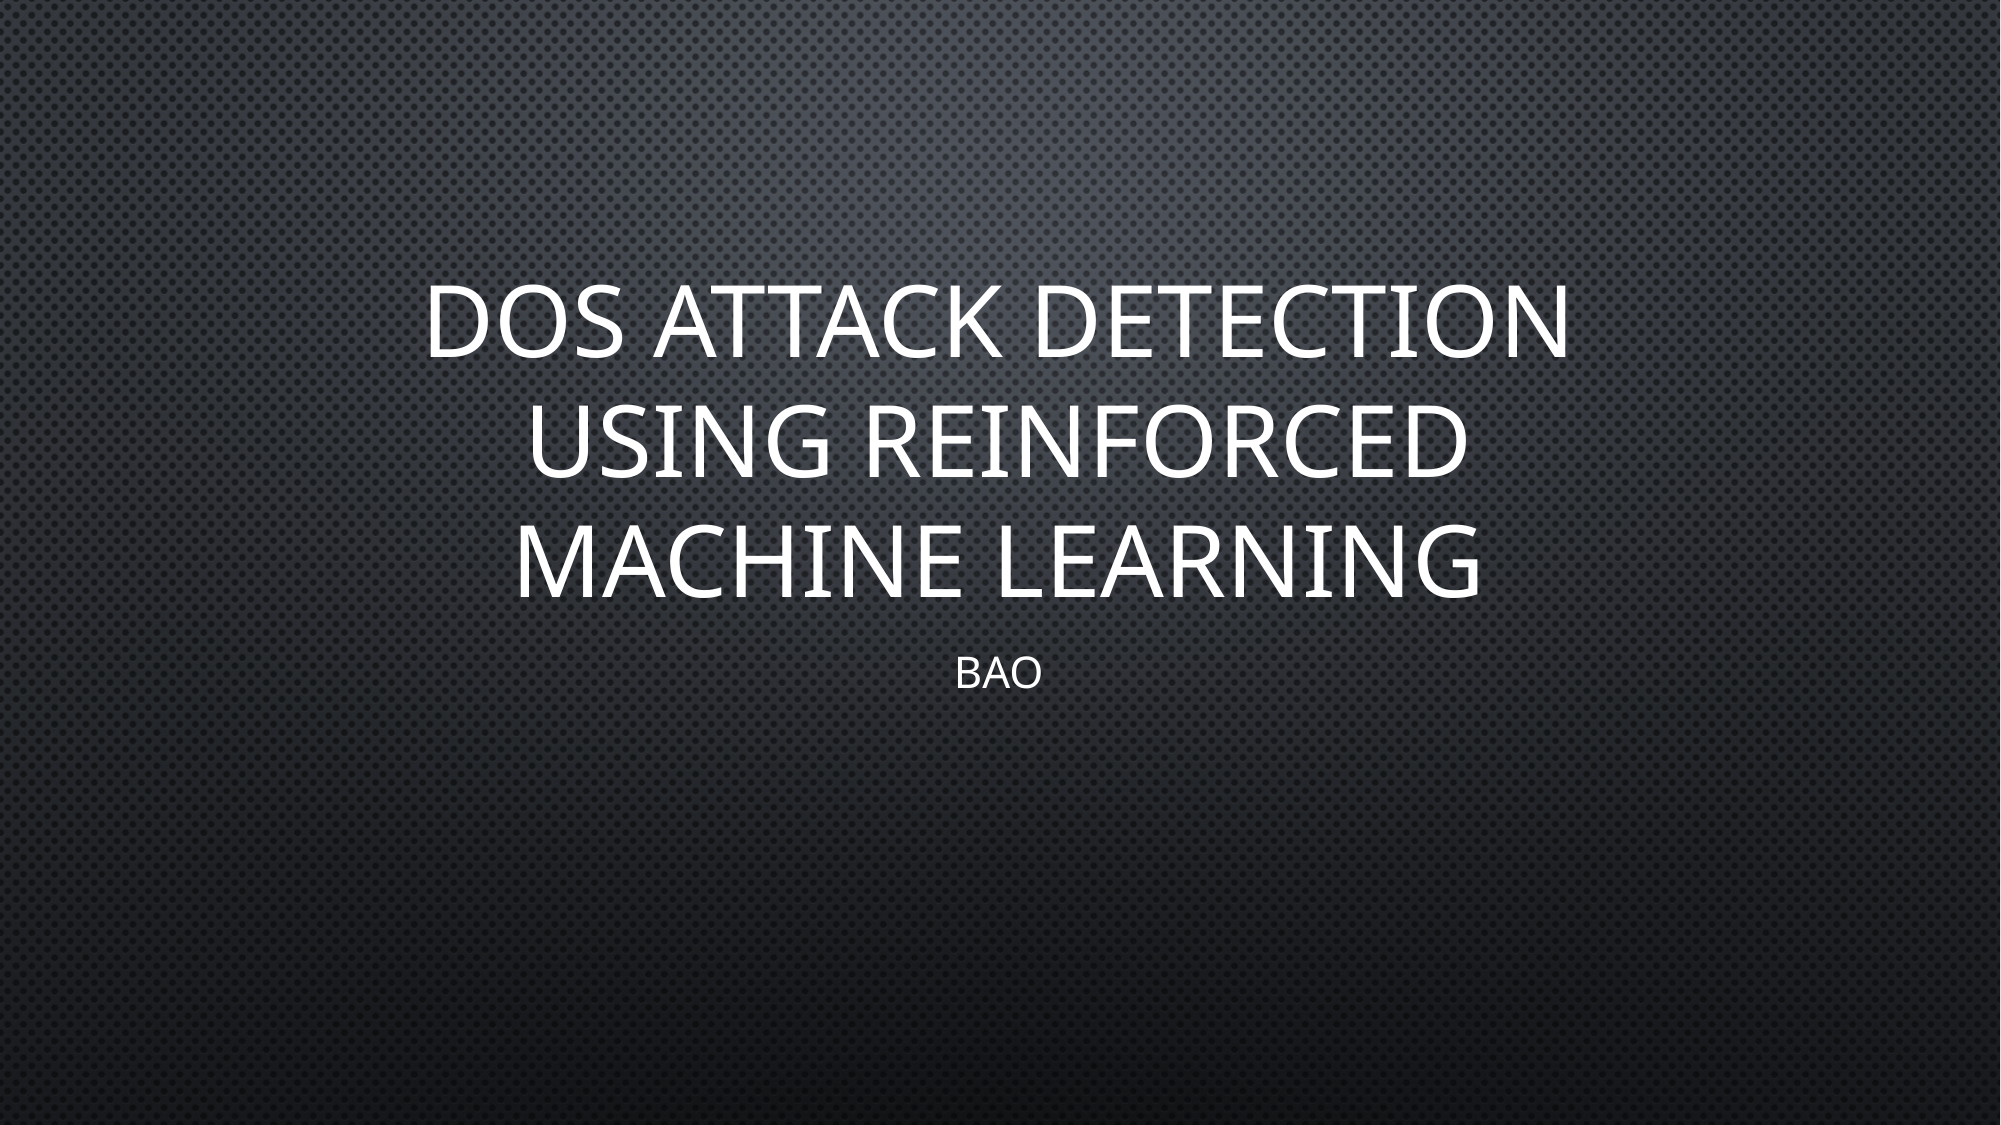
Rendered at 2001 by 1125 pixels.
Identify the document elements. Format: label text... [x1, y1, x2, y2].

subtitle BAo [287, 637, 1711, 950]
title DOS attack Detection using reinforced machine learning [287, 99, 1711, 625]
